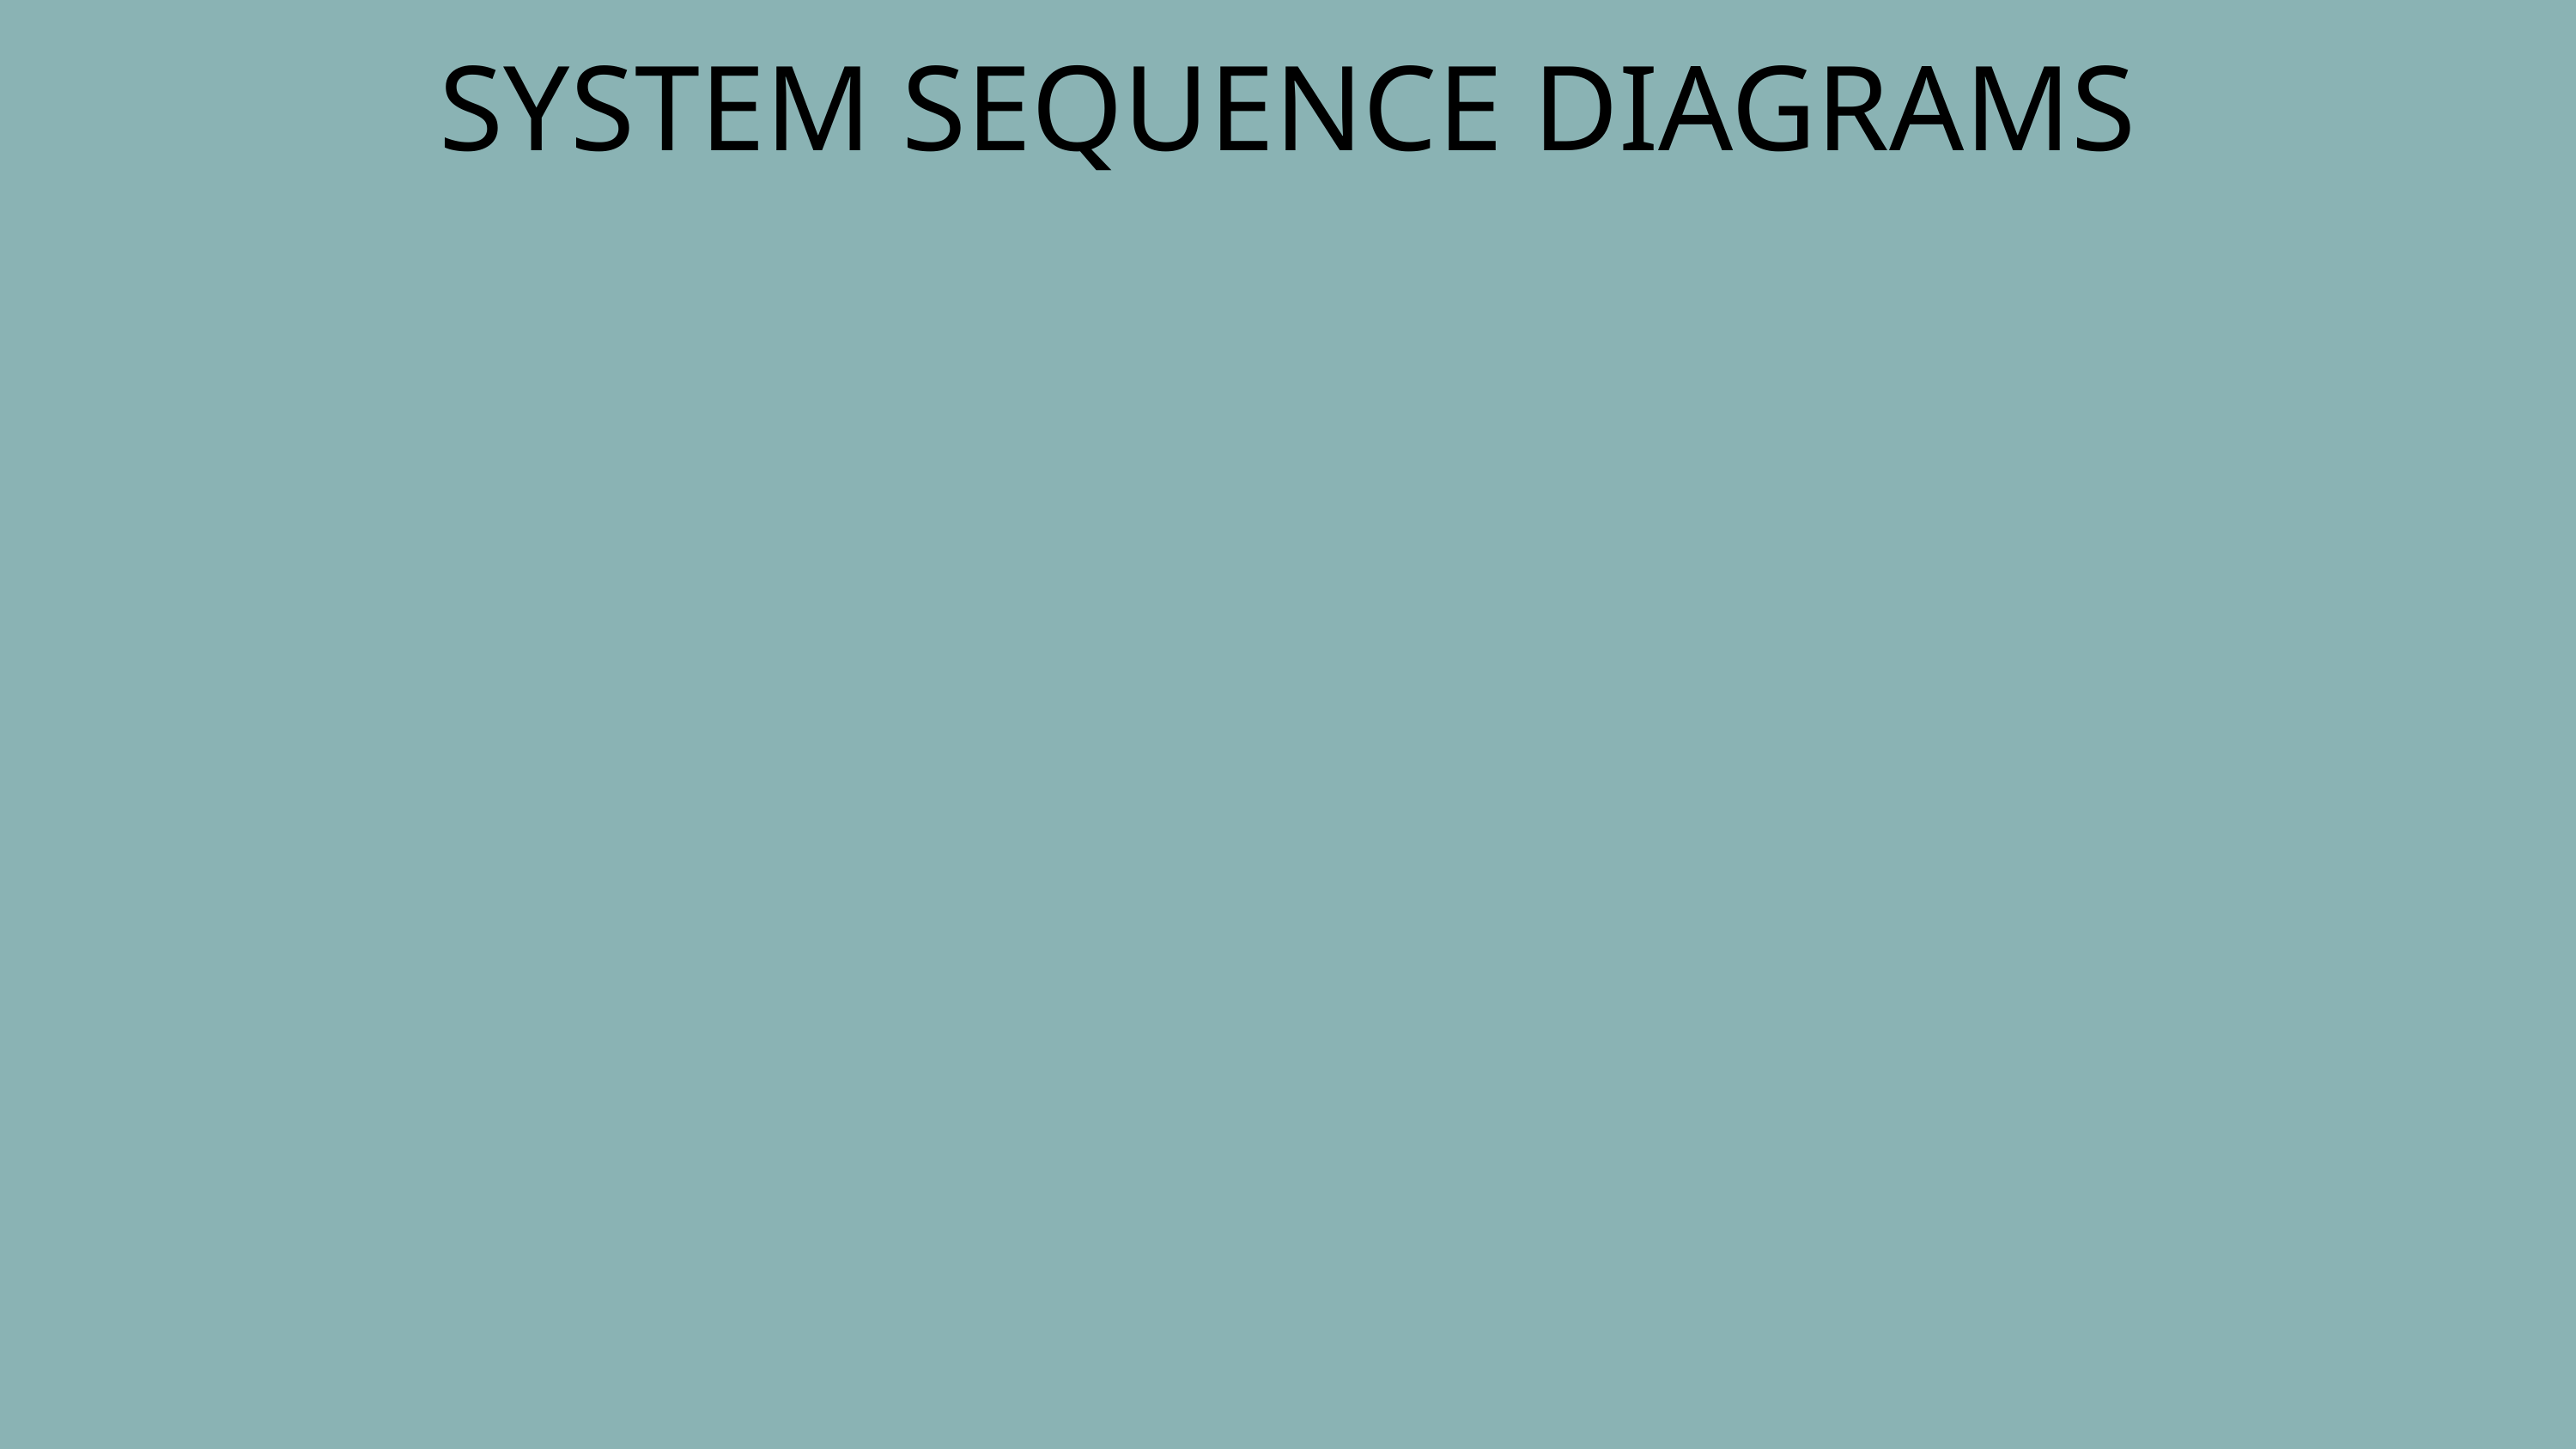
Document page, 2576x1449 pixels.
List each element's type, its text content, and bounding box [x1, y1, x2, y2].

text_box SYSTEM SEQUENCE DIAGRAMS [245, 33, 2331, 174]
